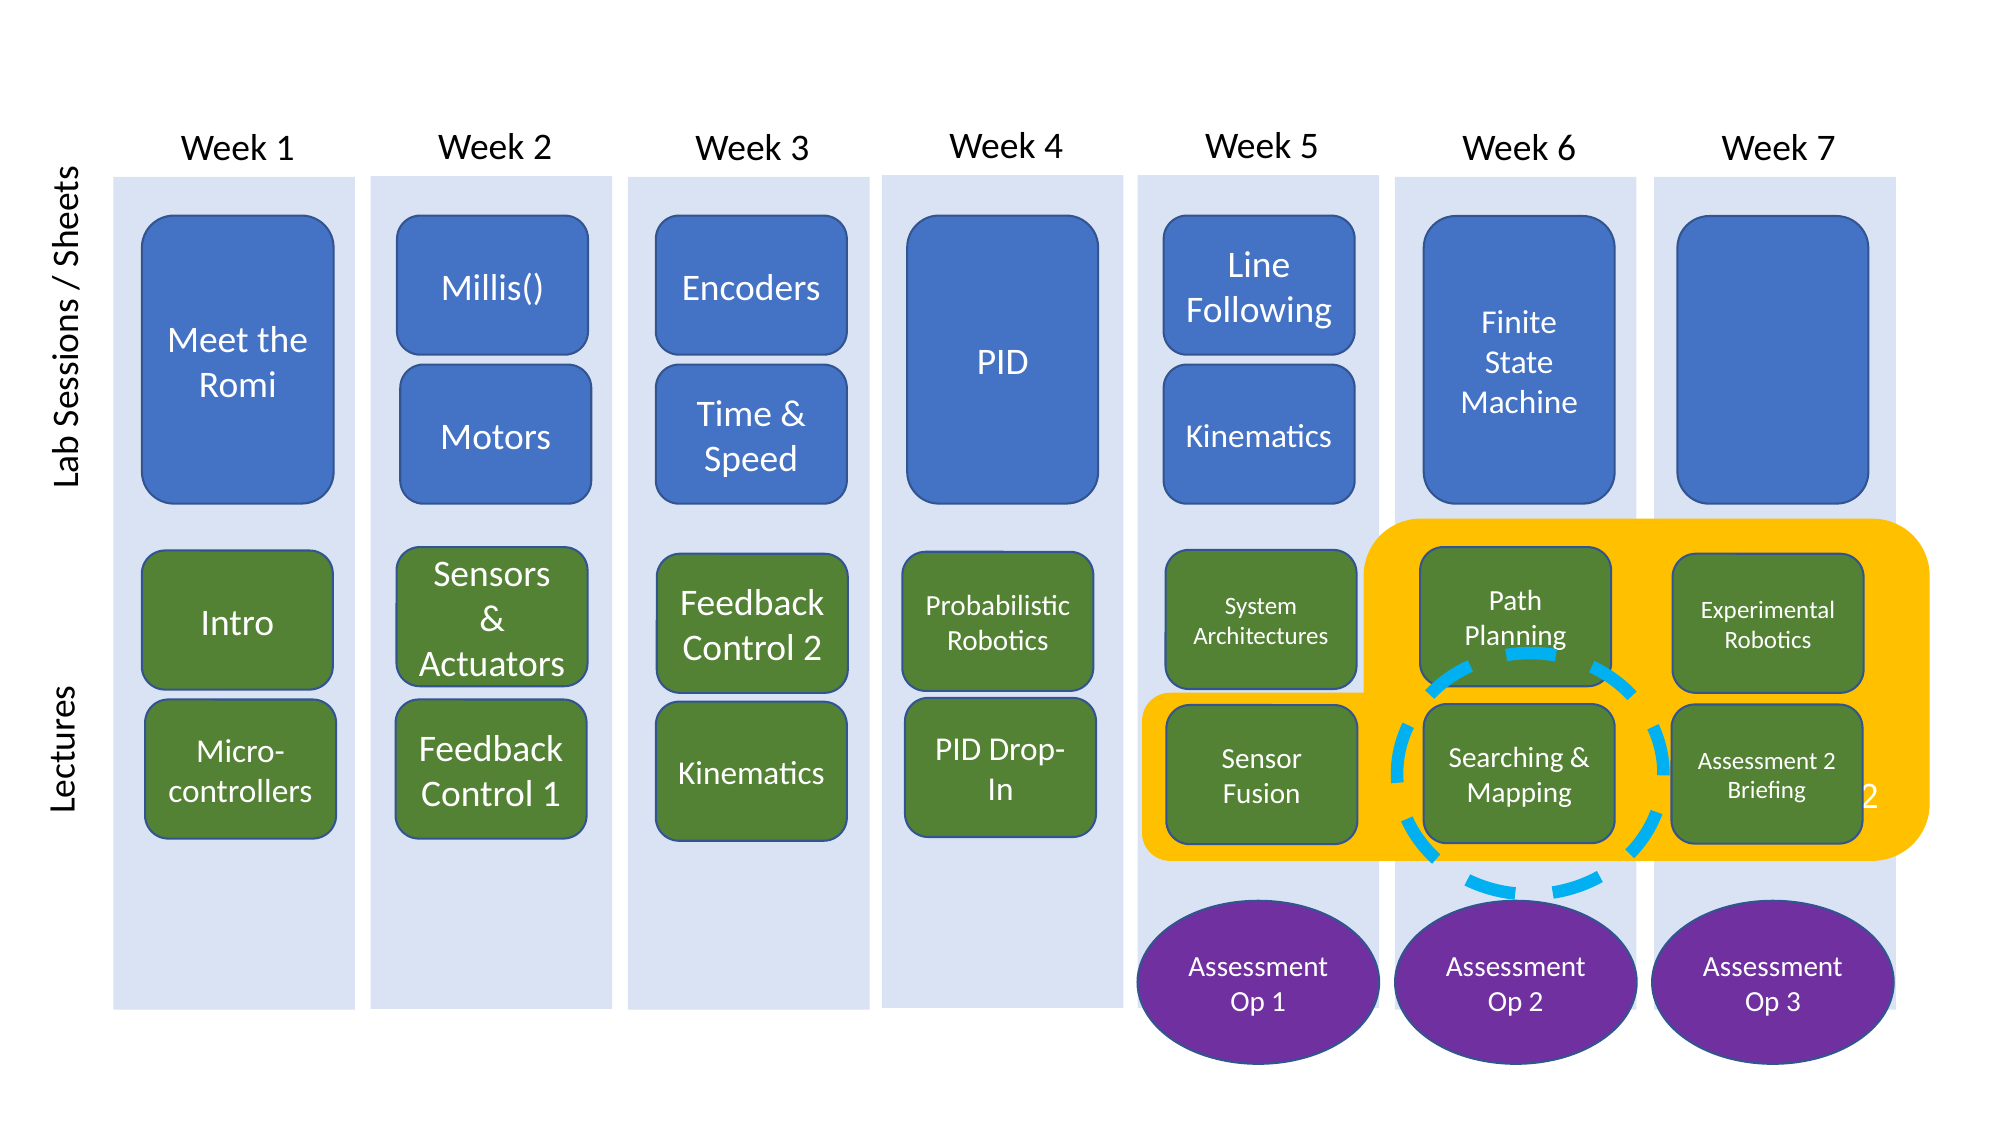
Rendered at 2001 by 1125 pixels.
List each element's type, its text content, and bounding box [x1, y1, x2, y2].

text_box Time & Speed [654, 363, 848, 505]
text_box [1394, 176, 1637, 518]
text_box Micro-controllers [144, 698, 338, 840]
text_box [1136, 174, 1380, 975]
text_box Week 1 [129, 115, 347, 176]
text_box [881, 174, 1124, 1009]
text_box [370, 175, 613, 1010]
text_box Lectures [29, 410, 106, 829]
text_box Encoders [654, 214, 848, 356]
text_box Assessment Op 1 [1136, 899, 1381, 1065]
text_box [1394, 861, 1637, 971]
text_box Week 4 [897, 113, 1116, 174]
text_box [1631, 996, 1637, 1011]
text_box [1375, 994, 1380, 1009]
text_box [1142, 518, 1930, 861]
text_box Finite State Machine [1422, 214, 1616, 505]
text_box PID [906, 214, 1100, 505]
text_box [1653, 861, 1897, 1011]
text_box [1394, 993, 1401, 1011]
text_box Line Following [1162, 214, 1356, 356]
text_box Meet the Romi [140, 214, 335, 505]
text_box [1653, 176, 1897, 518]
text_box Week 7 [1669, 115, 1888, 176]
text_box Kinematics [654, 700, 848, 842]
text_box [112, 176, 356, 1011]
text_box [1676, 214, 1870, 505]
text_box Assessment Op 3 [1651, 899, 1895, 1065]
text_box Feedback Control 2 [655, 552, 849, 694]
text_box Week 6 [1410, 115, 1628, 176]
text_box Feedback Control 1 [394, 698, 588, 840]
text_box Assessment Op 2 [1394, 899, 1638, 1065]
text_box Probabilistic Robotics [901, 550, 1095, 692]
text_box Week 3 [643, 115, 862, 176]
text_box [627, 176, 871, 1011]
text_box PID Drop-In [903, 696, 1098, 839]
text_box Week 2 [386, 114, 604, 175]
text_box Millis() [395, 214, 590, 356]
text_box Sensors & Actuators [395, 546, 589, 688]
text_box Intro [140, 549, 334, 691]
text_box Motors [399, 363, 593, 505]
text_box Lab Sessions / Sheets [33, 85, 109, 504]
text_box [1136, 990, 1142, 1009]
text_box Kinematics [1162, 363, 1356, 505]
text_box [1436, 861, 1624, 896]
text_box Week 5 [1153, 113, 1371, 174]
